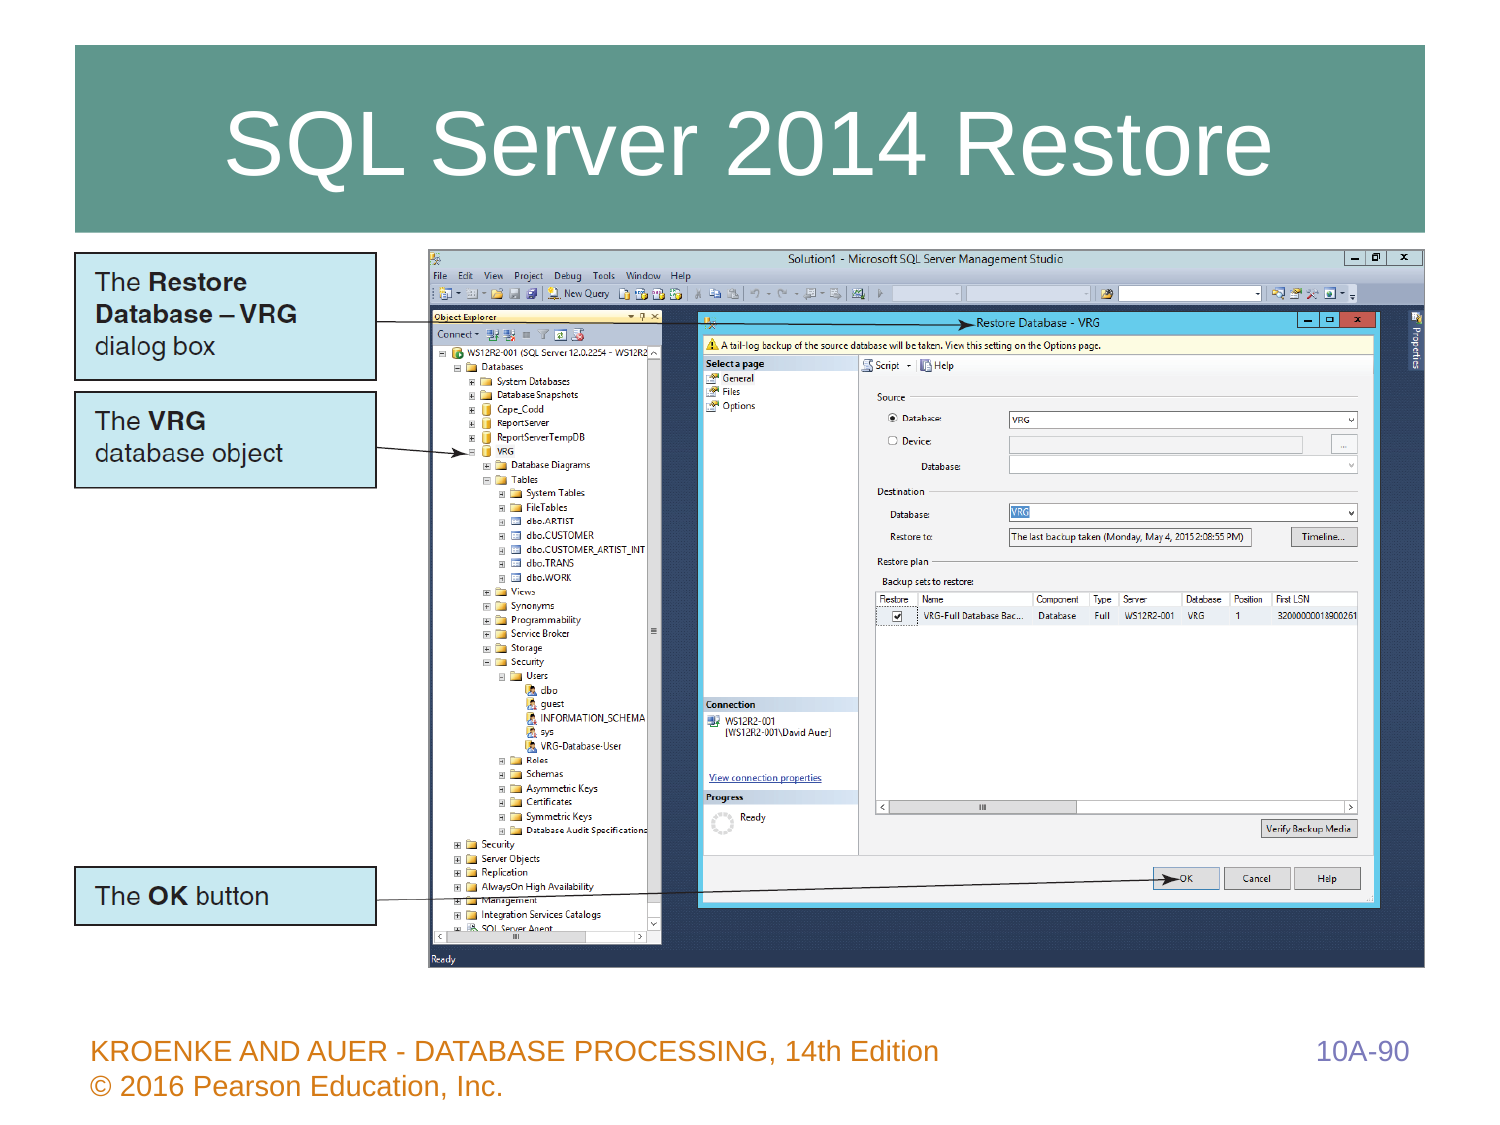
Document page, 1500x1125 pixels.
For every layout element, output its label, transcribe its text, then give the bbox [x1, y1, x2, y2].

picture [74, 249, 1426, 969]
footer KROENKE AND AUER - DATABASE PROCESSING, 14th Edition © 2016 Pearson Education, Inc. [74, 1024, 963, 1104]
slide_number 10A-90 [1074, 1024, 1426, 1103]
title SQL Server 2014 Restore [74, 44, 1426, 233]
